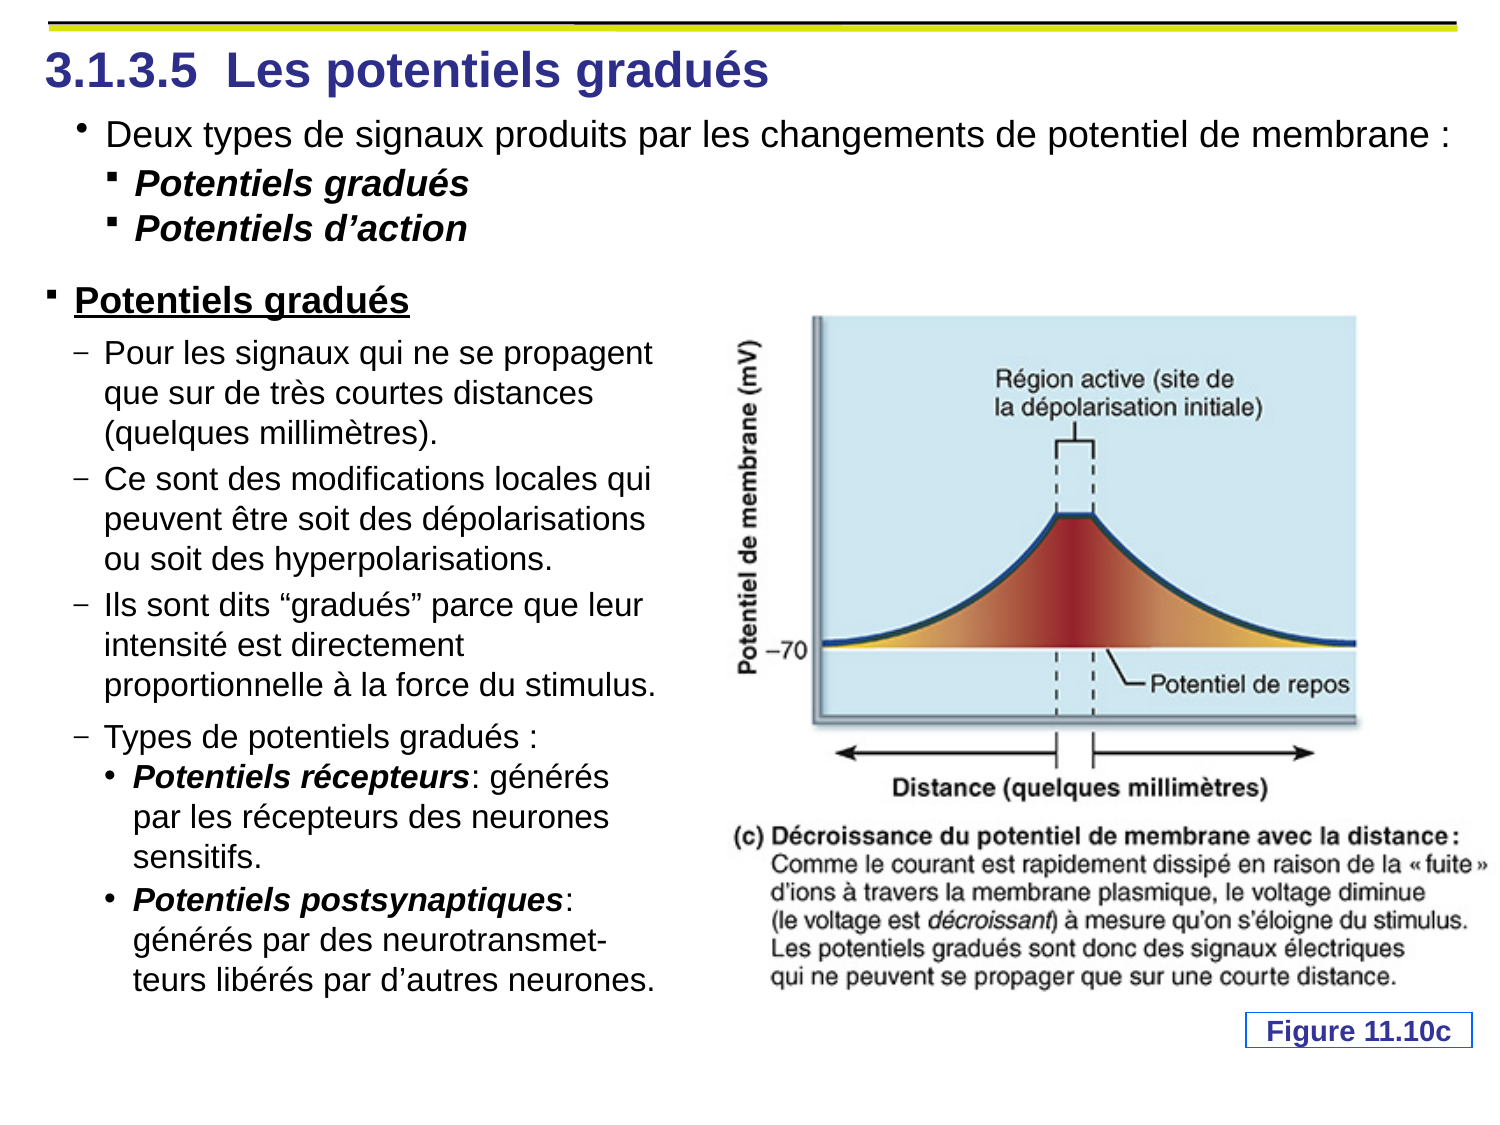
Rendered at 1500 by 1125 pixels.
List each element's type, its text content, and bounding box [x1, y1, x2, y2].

text_box Figure 11.10c [1246, 1012, 1473, 1048]
text_box Potentiels gradués Pour les signaux qui ne se propagent que sur de très courtes distances (quelques millimètres). Ce sont des modifications locales qui peuvent être soit des dépolarisations ou soit des hyperpolarisations. Ils sont dits “gradués” parce que leur intensité est directement proportionnelle à la force du stimulus. Types de potentiels gradués : Potentiels récepteurs: générés par les récepteurs des neurones sensitifs. Potentiels postsynaptiques: générés par des neurotransmet-teurs libérés par d’autres neurones. [29, 275, 675, 1006]
picture [718, 304, 1498, 993]
text_box Deux types de signaux produits par les changements de potentiel de membrane : Potentiels gradués Potentiels d’action [60, 110, 1500, 257]
text_box 3.1.3.5 Les potentiels gradués [29, 30, 1448, 106]
